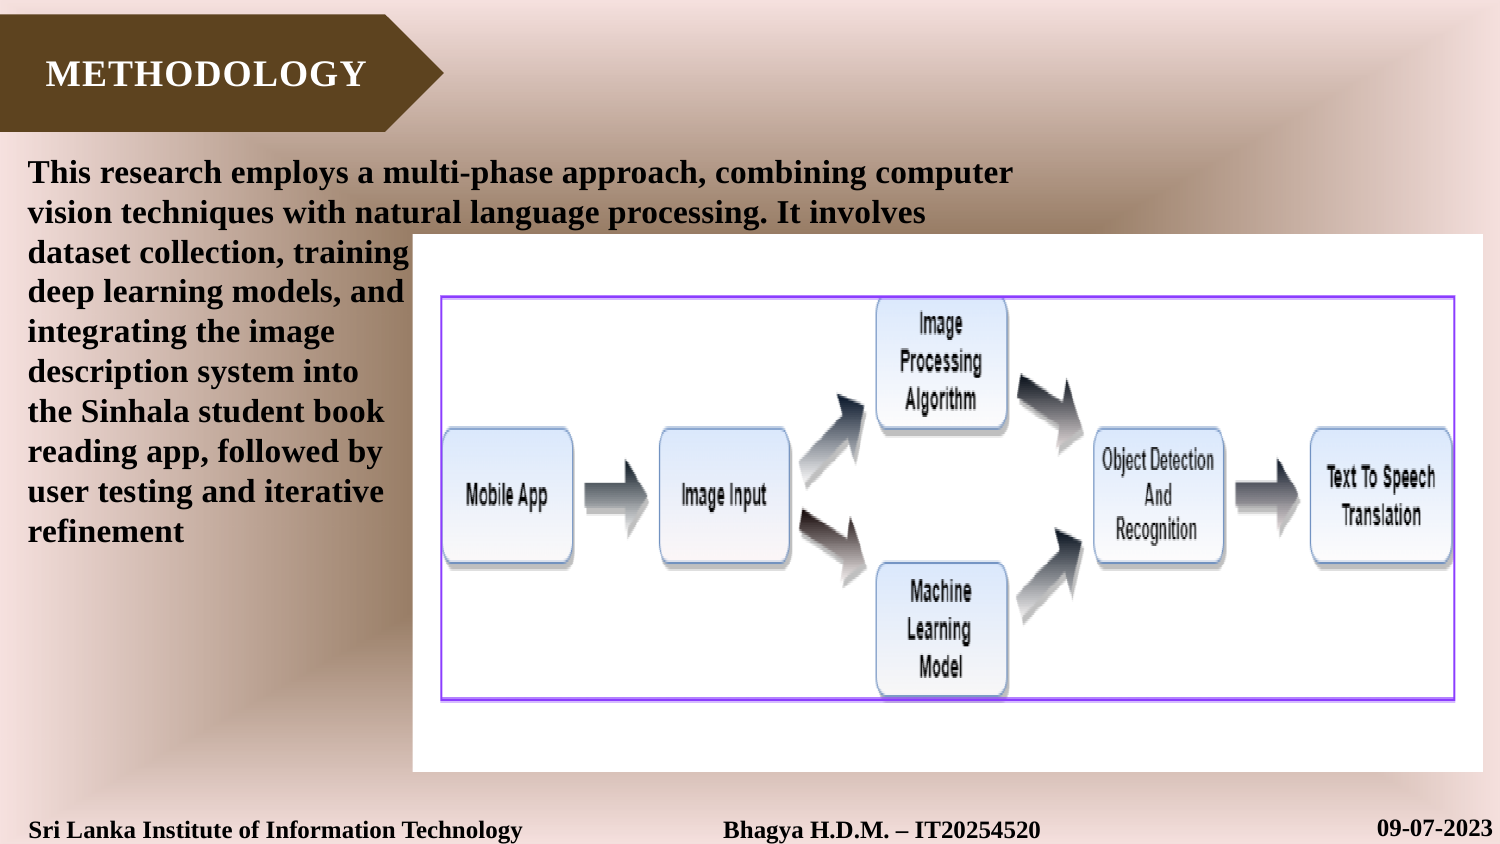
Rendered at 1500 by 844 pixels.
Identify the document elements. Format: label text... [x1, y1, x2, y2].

text_box This research employs a multi-phase approach, combining computer vision techniques with natural language processing. It involves dataset collection, training deep learning models, and integrating the image description system into the Sinhala student book reading app, followed by user testing and iterative refinement [17, 106, 1031, 550]
text_box Sri Lanka Institute of Information Technology [0, 811, 549, 844]
text_box [0, 14, 444, 132]
text_box 09-07-2023 [1212, 809, 1494, 842]
text_box Bhagya H.D.M. – IT20254520 [549, 811, 1213, 844]
text_box [0, 0, 1500, 844]
text_box [412, 234, 1483, 772]
title METHODOLOGY [43, 47, 371, 106]
